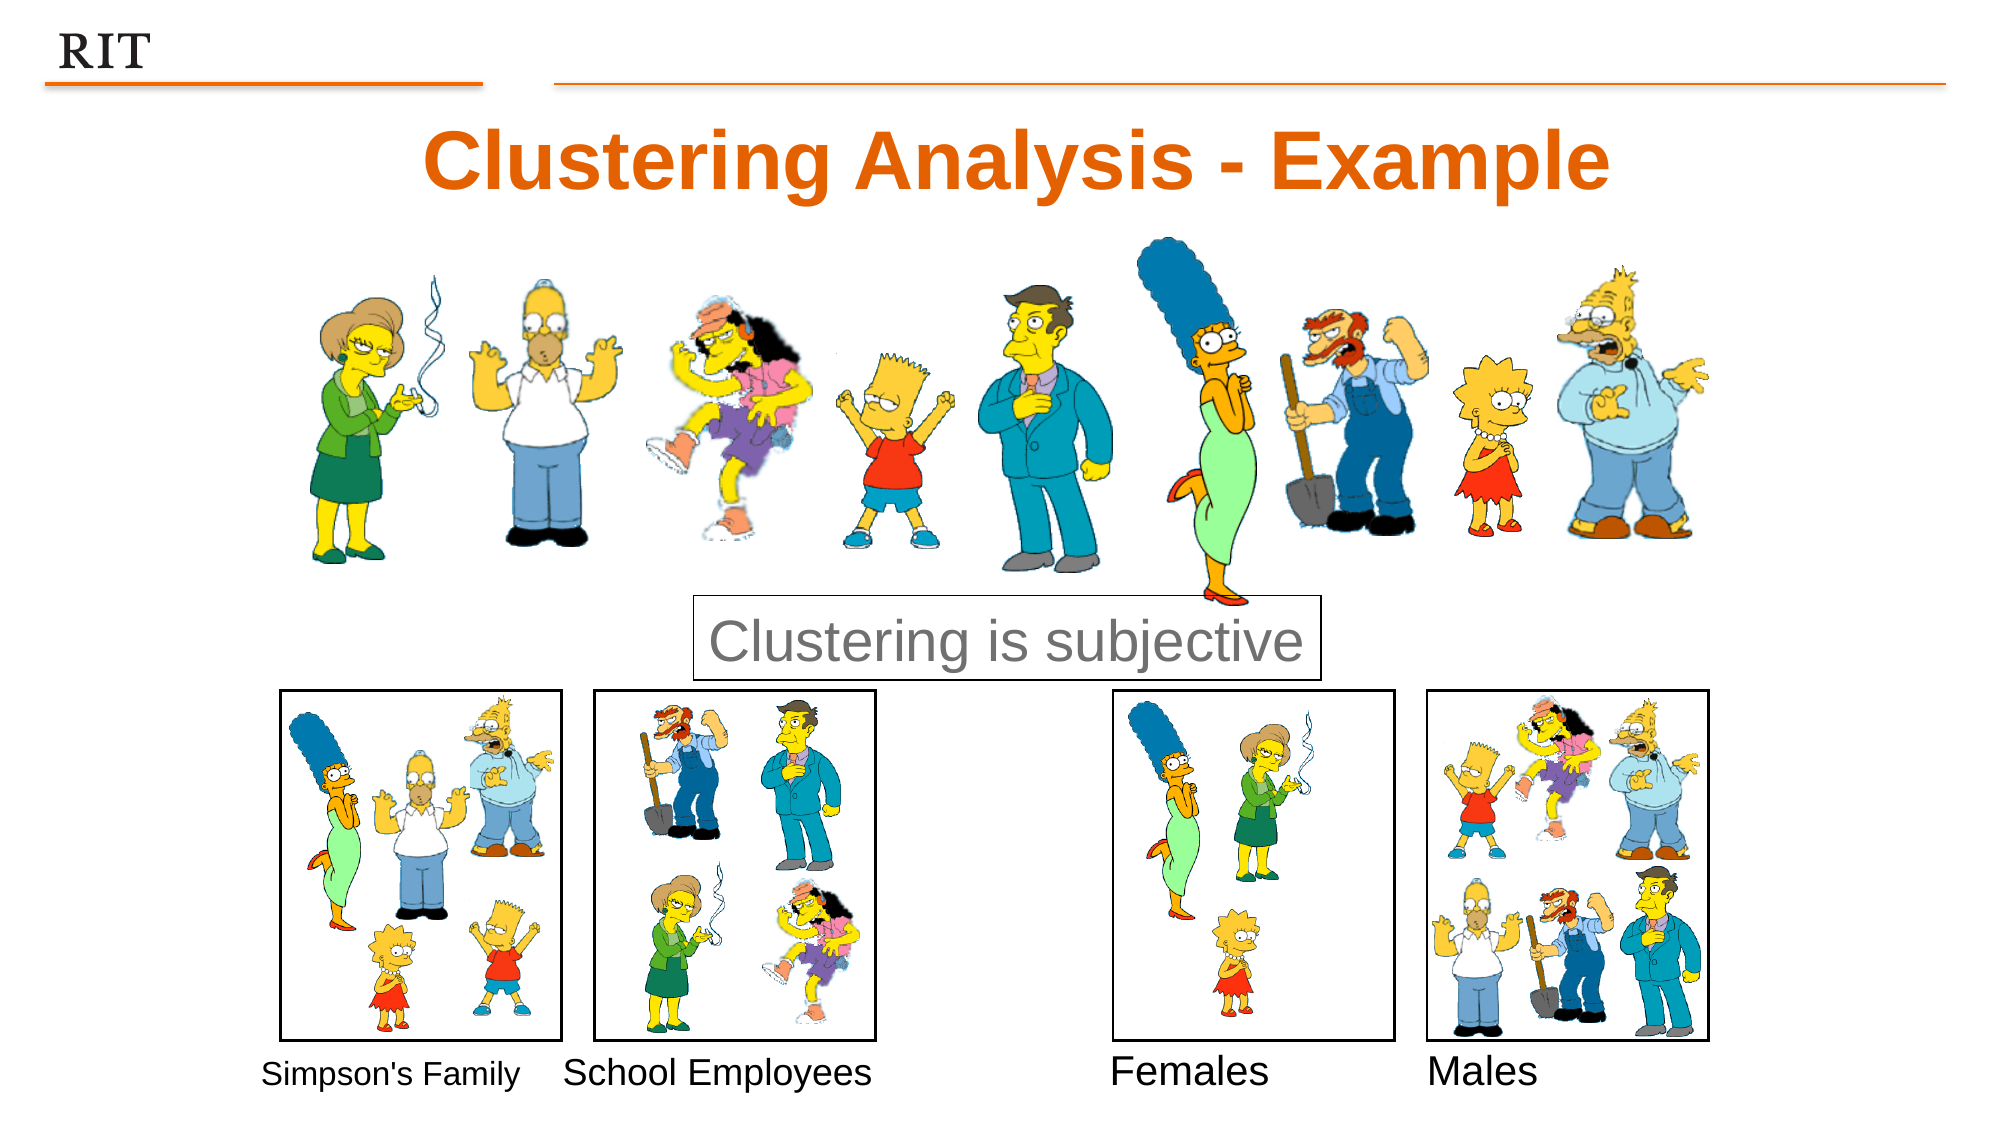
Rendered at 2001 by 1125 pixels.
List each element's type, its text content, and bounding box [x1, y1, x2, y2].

text_box Simpson's Family [246, 1036, 586, 1101]
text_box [265, 236, 1767, 606]
title Clustering Analysis - Example [117, 114, 1918, 198]
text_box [273, 633, 1709, 1041]
text_box Males [1412, 1038, 1714, 1101]
text_box Clustering is subjective [693, 615, 1321, 631]
text_box Females [1094, 1049, 1397, 1101]
text_box School Employees [586, 1049, 922, 1101]
